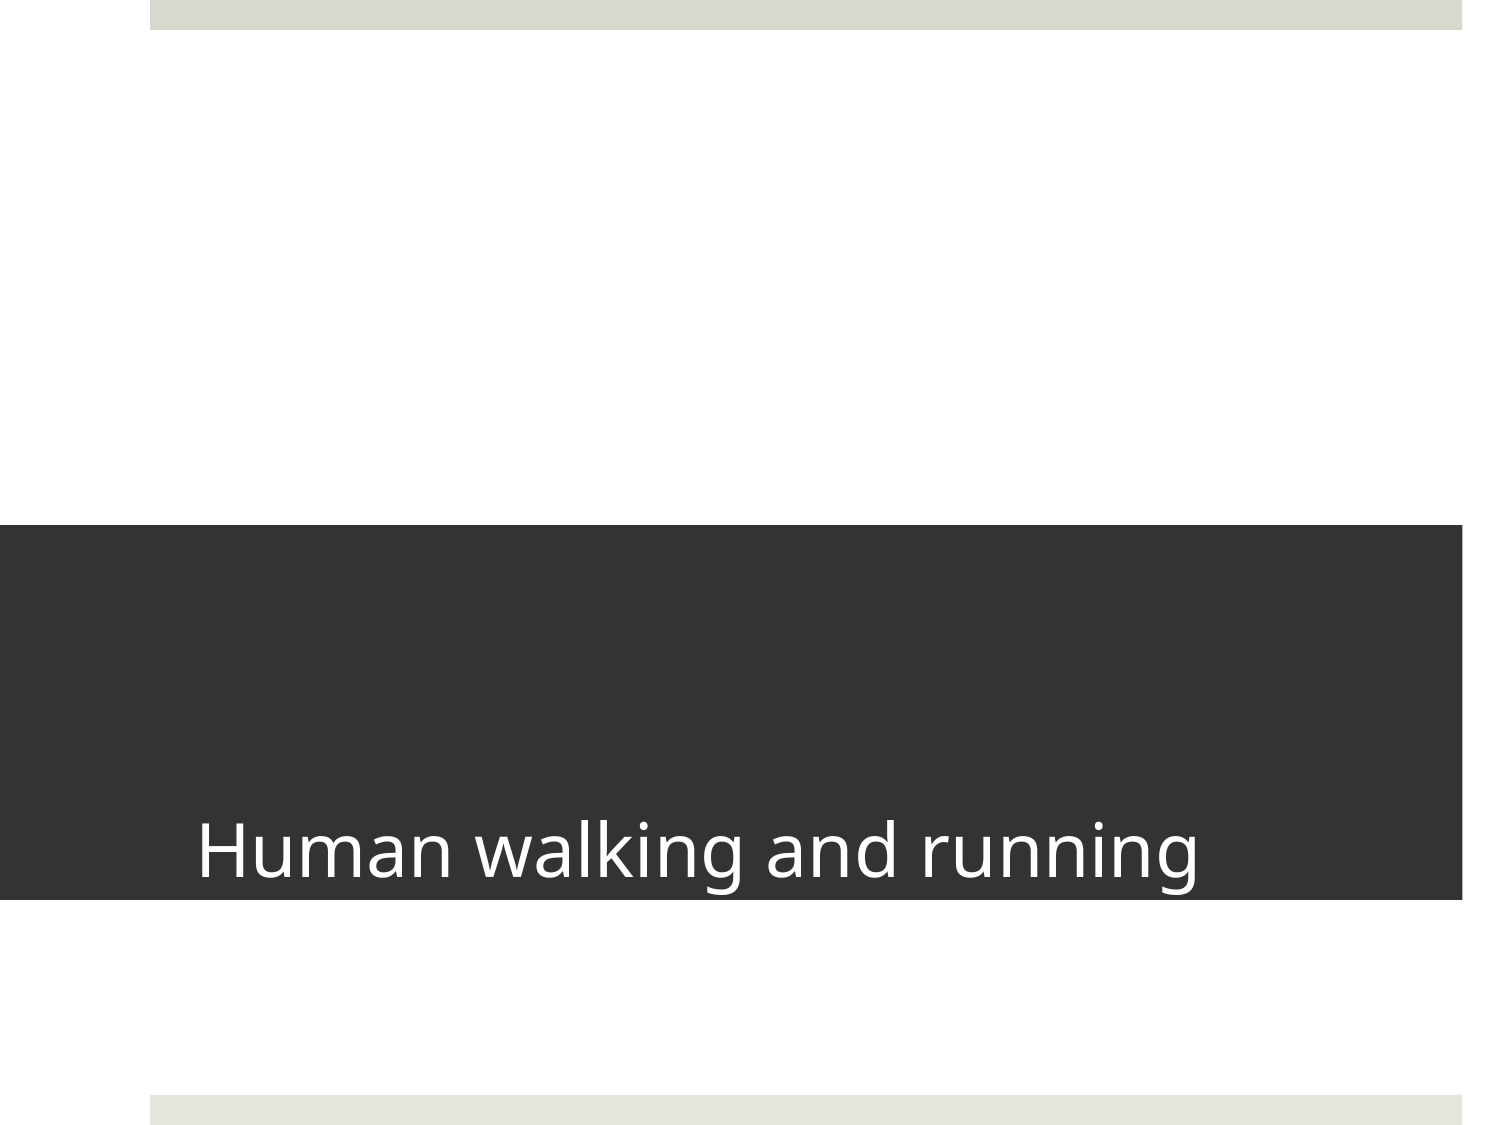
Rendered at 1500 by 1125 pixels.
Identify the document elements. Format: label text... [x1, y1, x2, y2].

title Human walking and running [0, 525, 1463, 900]
